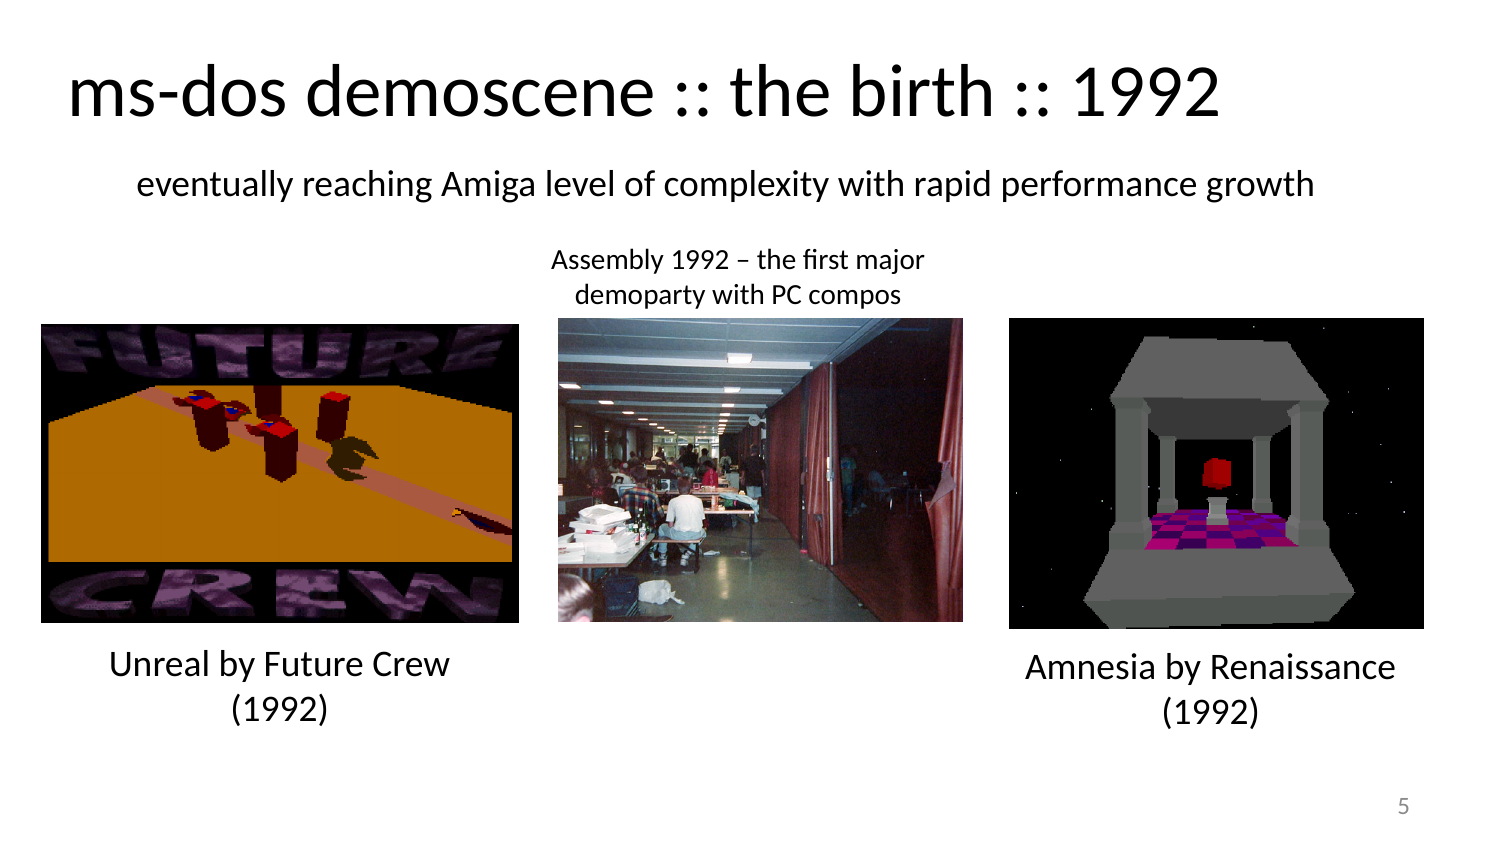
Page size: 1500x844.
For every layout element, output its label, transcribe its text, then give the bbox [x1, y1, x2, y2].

text_box Unreal by Future Crew (1992) [41, 631, 518, 737]
picture [1009, 317, 1424, 629]
text_box eventually reaching Amiga level of complexity with rapid performance growth [64, 151, 1388, 233]
slide_number 5 [1074, 782, 1425, 827]
text_box ms-dos demoscene :: the birth :: 1992 [53, 33, 1402, 147]
picture [40, 324, 519, 623]
picture [557, 318, 963, 623]
text_box Amnesia by Renaissance (1992) [974, 634, 1447, 740]
text_box Assembly 1992 – the first major demoparty with PC compos [525, 232, 951, 318]
